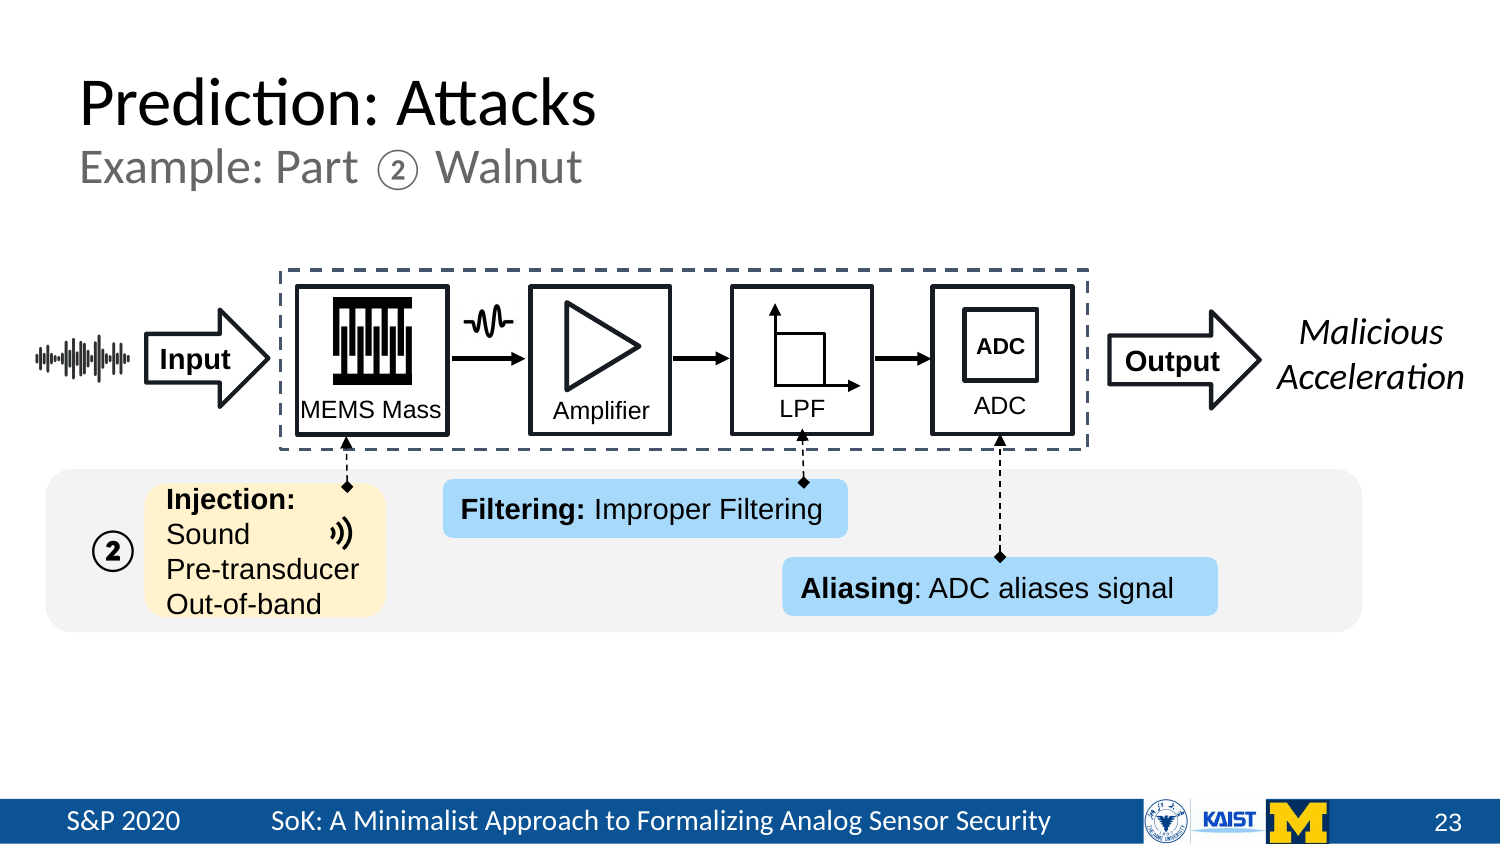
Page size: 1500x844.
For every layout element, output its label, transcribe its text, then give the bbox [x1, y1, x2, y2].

text_box ADC [964, 309, 1038, 381]
text_box [732, 429, 800, 435]
picture [458, 301, 520, 341]
text_box [932, 286, 1073, 435]
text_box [773, 302, 861, 387]
text_box [297, 286, 448, 387]
text_box [280, 269, 1088, 450]
text_box ADC [935, 384, 1065, 434]
text_box [807, 429, 873, 435]
picture [1143, 798, 1330, 844]
text_box Aliasing: ADC aliases signal [782, 557, 1218, 616]
text_box LPF [732, 386, 873, 429]
picture [30, 290, 134, 426]
text_box Output [1109, 311, 1260, 409]
text_box [566, 302, 640, 389]
text_box MEMS Mass [273, 387, 469, 422]
text_box Filtering: Improper Filtering [442, 478, 848, 538]
picture [320, 514, 363, 553]
text_box [530, 286, 671, 435]
text_box Malicious Acceleration [1259, 292, 1484, 404]
text_box [297, 422, 448, 435]
text_box Input [146, 309, 269, 407]
slide_number ‹#› [1396, 787, 1500, 844]
picture [332, 296, 412, 386]
text_box ② [70, 508, 144, 591]
text_box [732, 286, 873, 386]
text_box [45, 468, 1363, 633]
text_box Amplifier [541, 389, 682, 424]
text_box Injection: Sound Pre-transducer Out-of-band [144, 483, 386, 618]
text_box Prediction: Attacks Example: Part ② Walnut [64, 50, 1400, 199]
